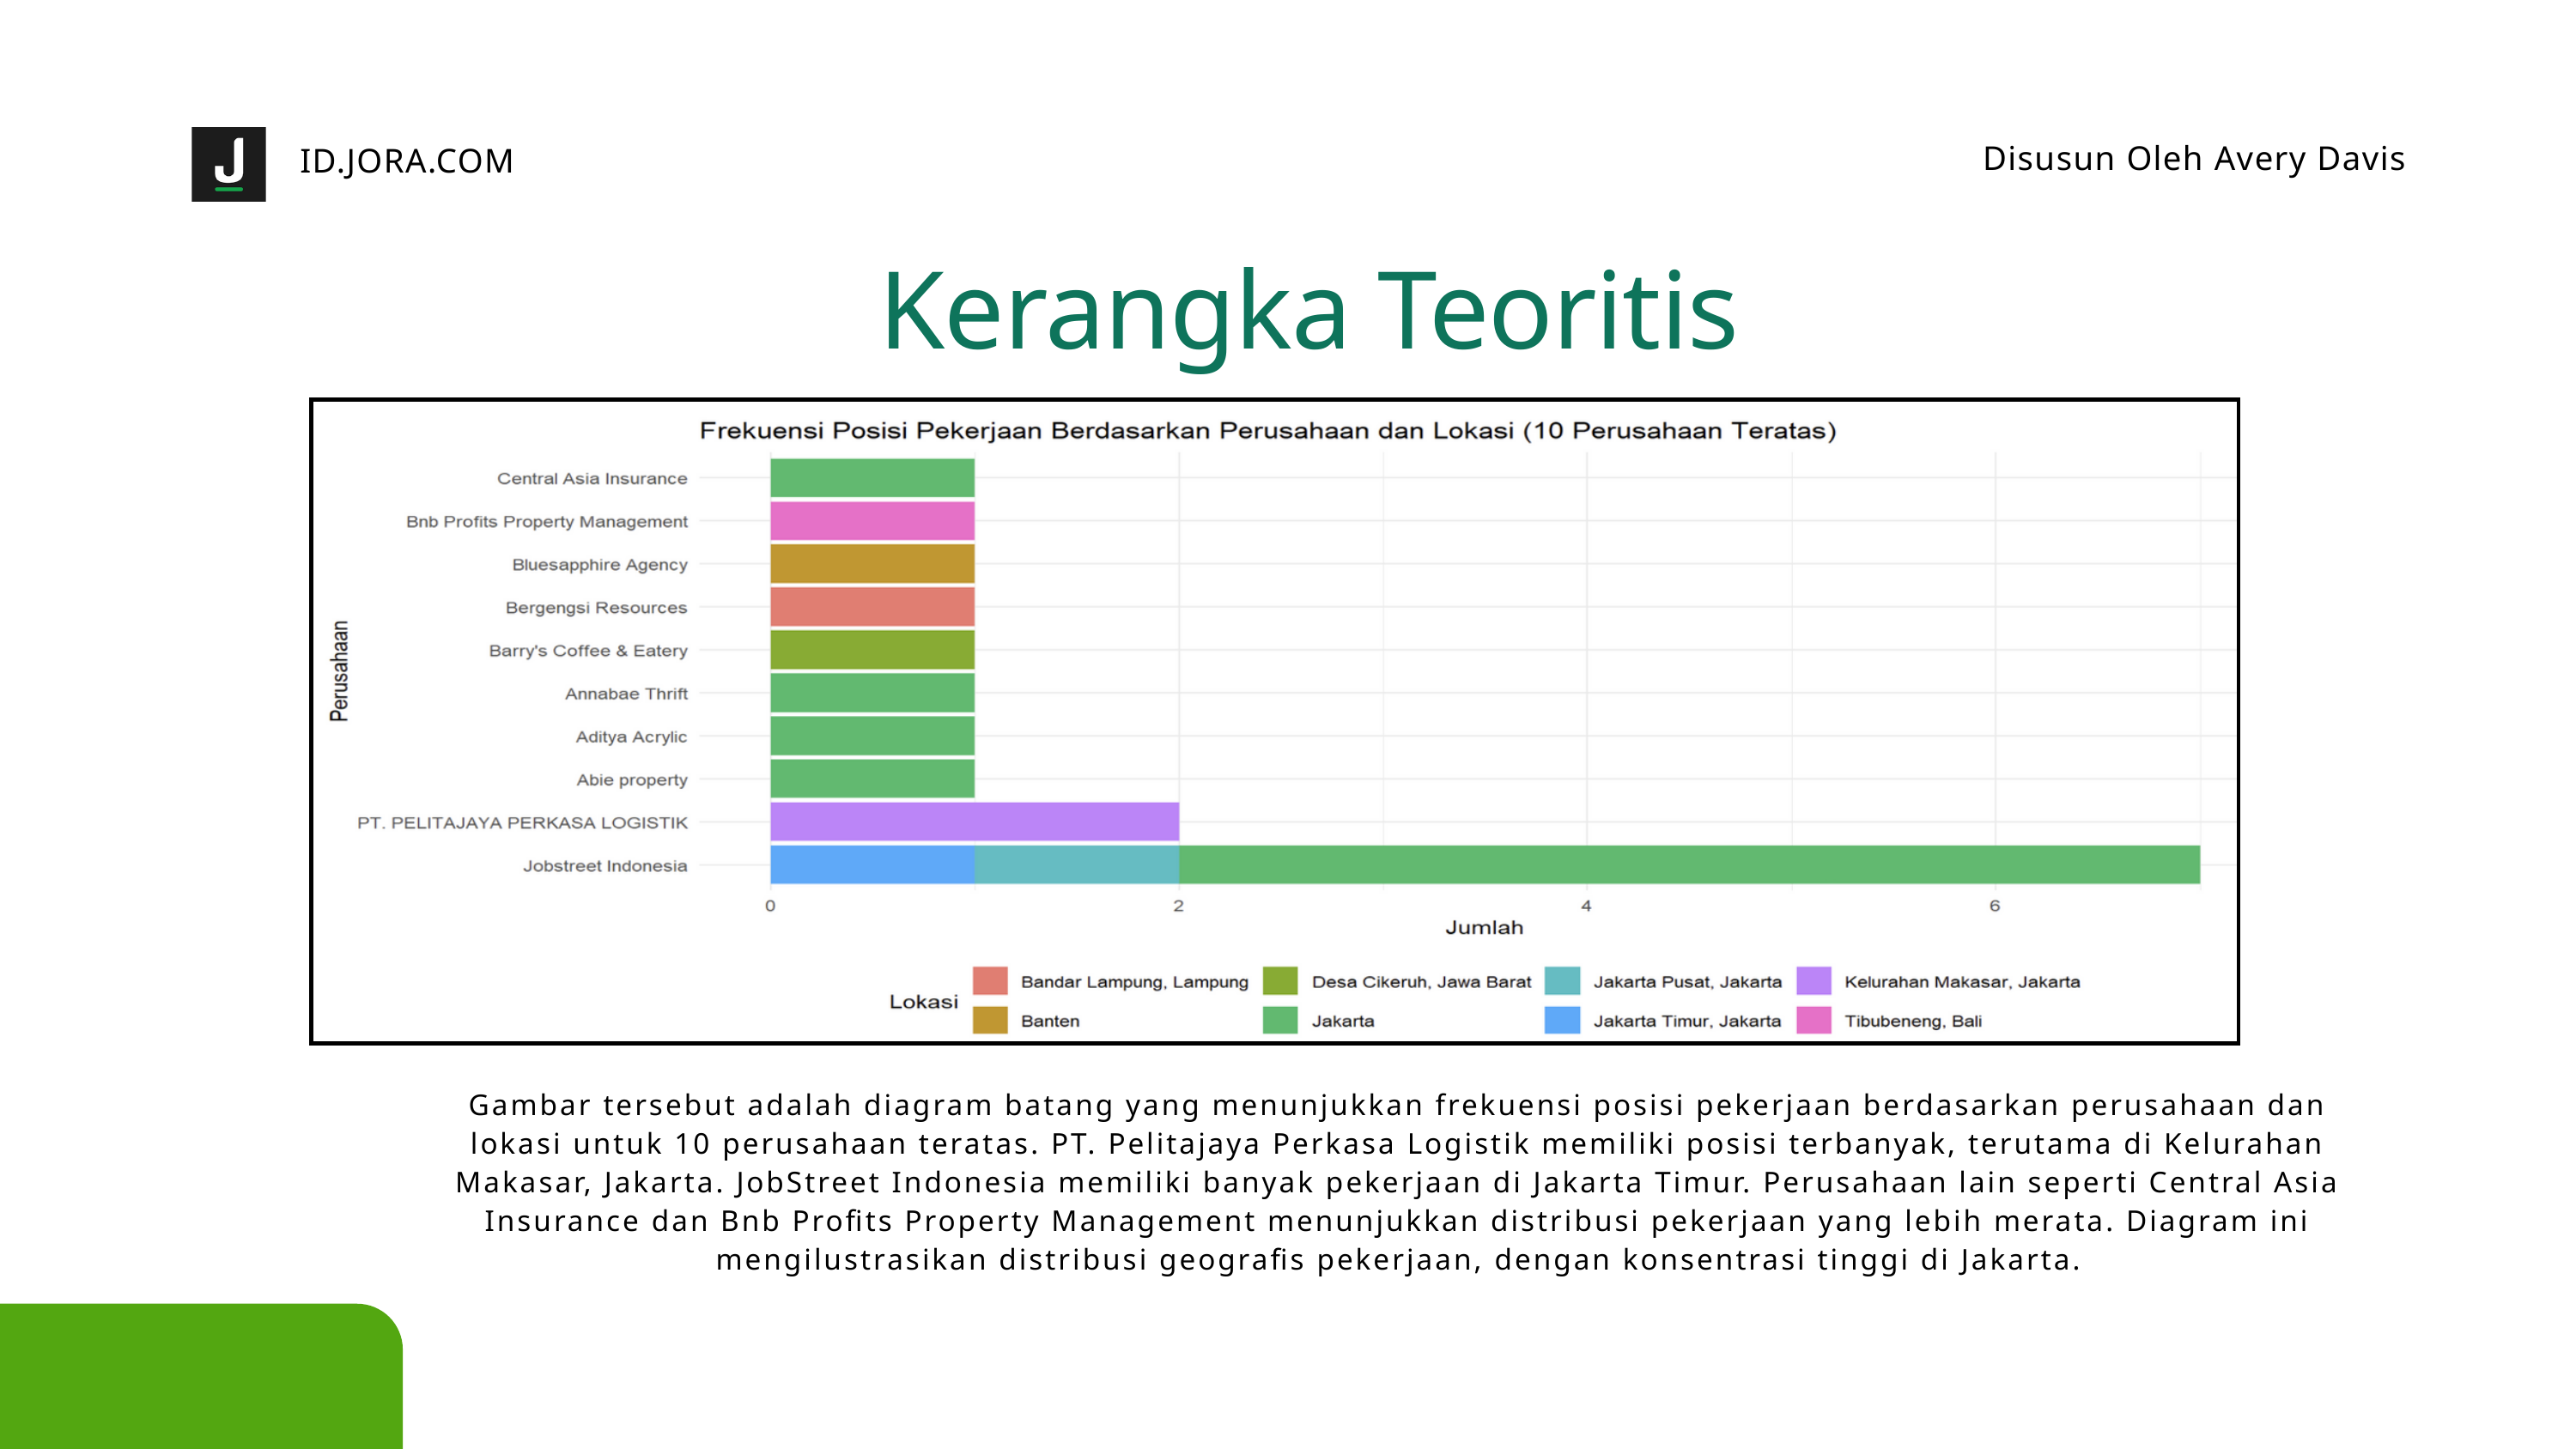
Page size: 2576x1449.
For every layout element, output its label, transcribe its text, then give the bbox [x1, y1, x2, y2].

text_box Disusun Oleh Avery Davis [1852, 136, 2407, 178]
text_box Gambar tersebut adalah diagram batang yang menunjukkan frekuensi posisi pekerjaan berdasarkan perusahaan dan lokasi untuk 10 perusahaan teratas. PT. Pelitajaya Perkasa Logistik memiliki posisi terbanyak, terutama di Kelurahan Makasar, Jakarta. JobStreet Indonesia memiliki banyak pekerjaan di Jakarta Timur. Perusahaan lain seperti Central Asia Insurance dan Bnb Profits Property Management menunjukkan distribusi pekerjaan yang lebih merata. Diagram ini mengilustrasikan distribusi geografis pekerjaan, dengan konsentrasi tinggi di Jakarta. [419, 1082, 2380, 1276]
text_box Kerangka Teoritis [878, 261, 2239, 371]
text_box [191, 127, 683, 202]
text_box [311, 399, 2239, 1044]
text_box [0, 1303, 404, 1449]
